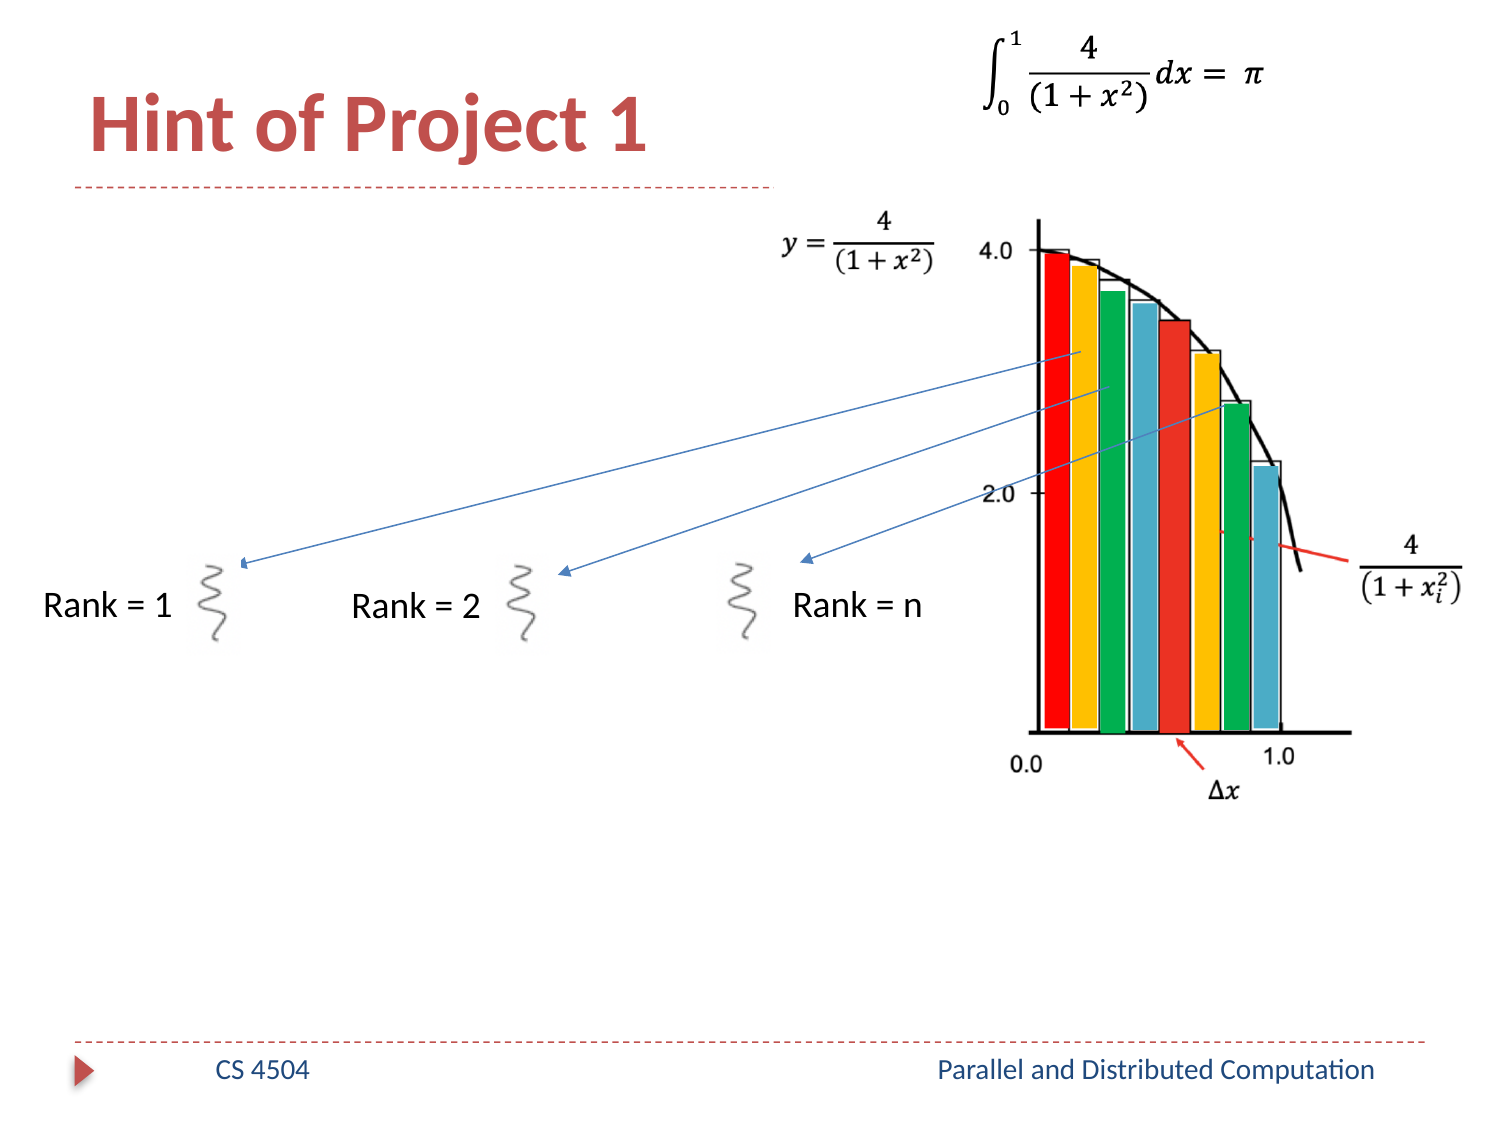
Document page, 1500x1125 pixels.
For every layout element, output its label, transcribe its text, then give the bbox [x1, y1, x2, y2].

picture [185, 553, 241, 657]
slide_number Parallel and Distributed Computation [887, 1042, 1426, 1103]
picture [774, 21, 1476, 809]
title Hint of Project 1 [75, 12, 1425, 175]
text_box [799, 405, 1226, 563]
text_box Rank = 2 [336, 576, 488, 634]
slide_number CS 4504 [100, 1042, 426, 1103]
text_box Rank = 1 [28, 572, 179, 633]
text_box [233, 351, 1082, 567]
picture [716, 551, 772, 654]
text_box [557, 386, 1110, 576]
picture [495, 553, 551, 657]
